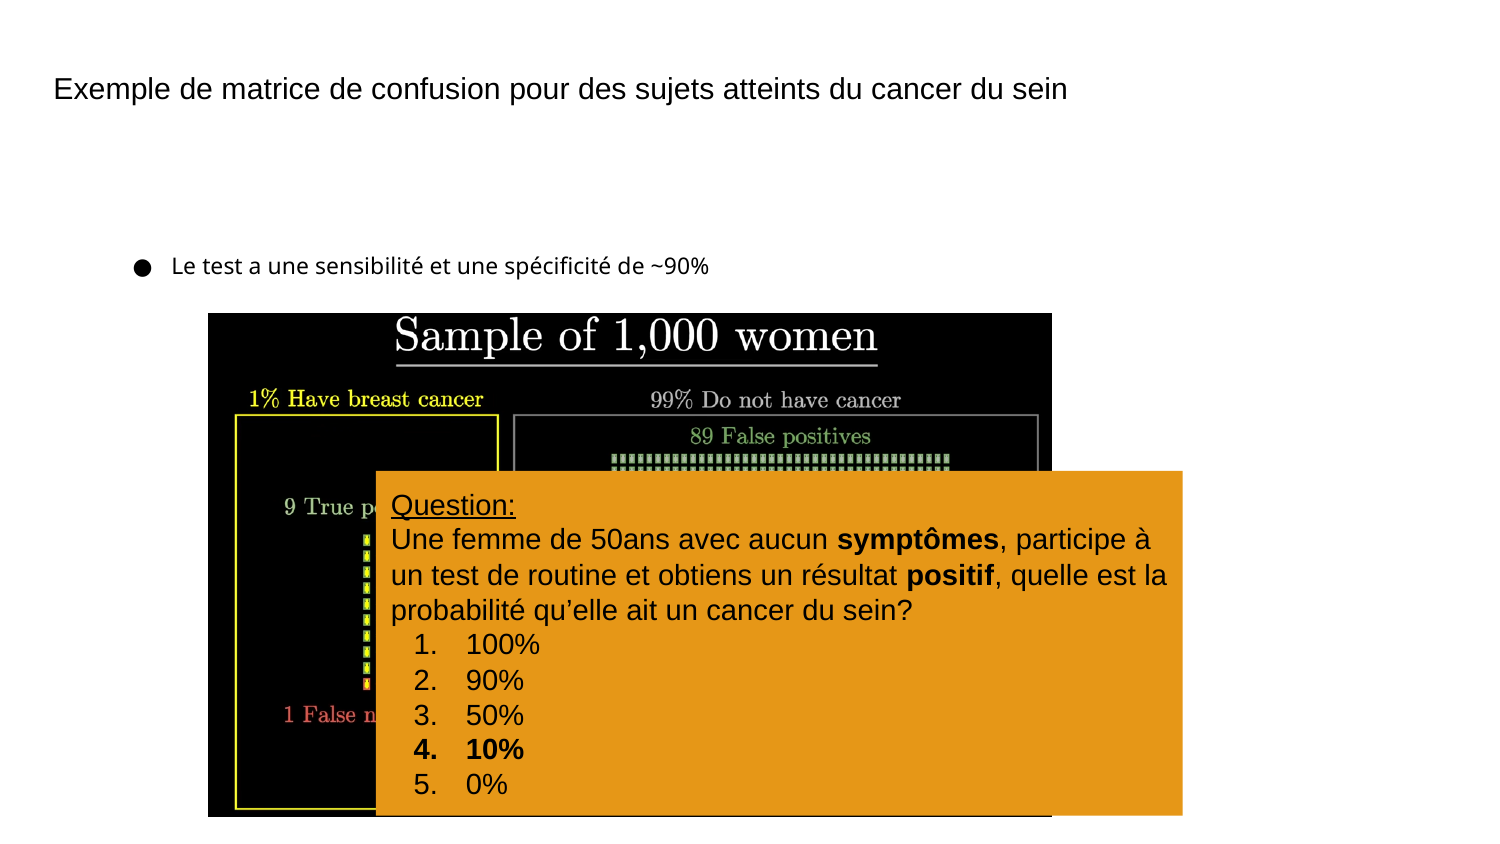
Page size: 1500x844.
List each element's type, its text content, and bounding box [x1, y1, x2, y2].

text_box Le test a une sensibilité et une spécificité de ~90% [103, 240, 1106, 291]
title Exemple de matrice de confusion pour des sujets atteints du cancer du sein [38, 54, 1087, 126]
text_box Question: Une femme de 50ans avec aucun symptômes, participe à un test de routine et obtiens un résultat positif, quelle est la probabilité qu’elle ait un cancer du sein? 100% 90% 50% 10% 0% [1056, 470, 1183, 816]
picture [207, 313, 1053, 817]
